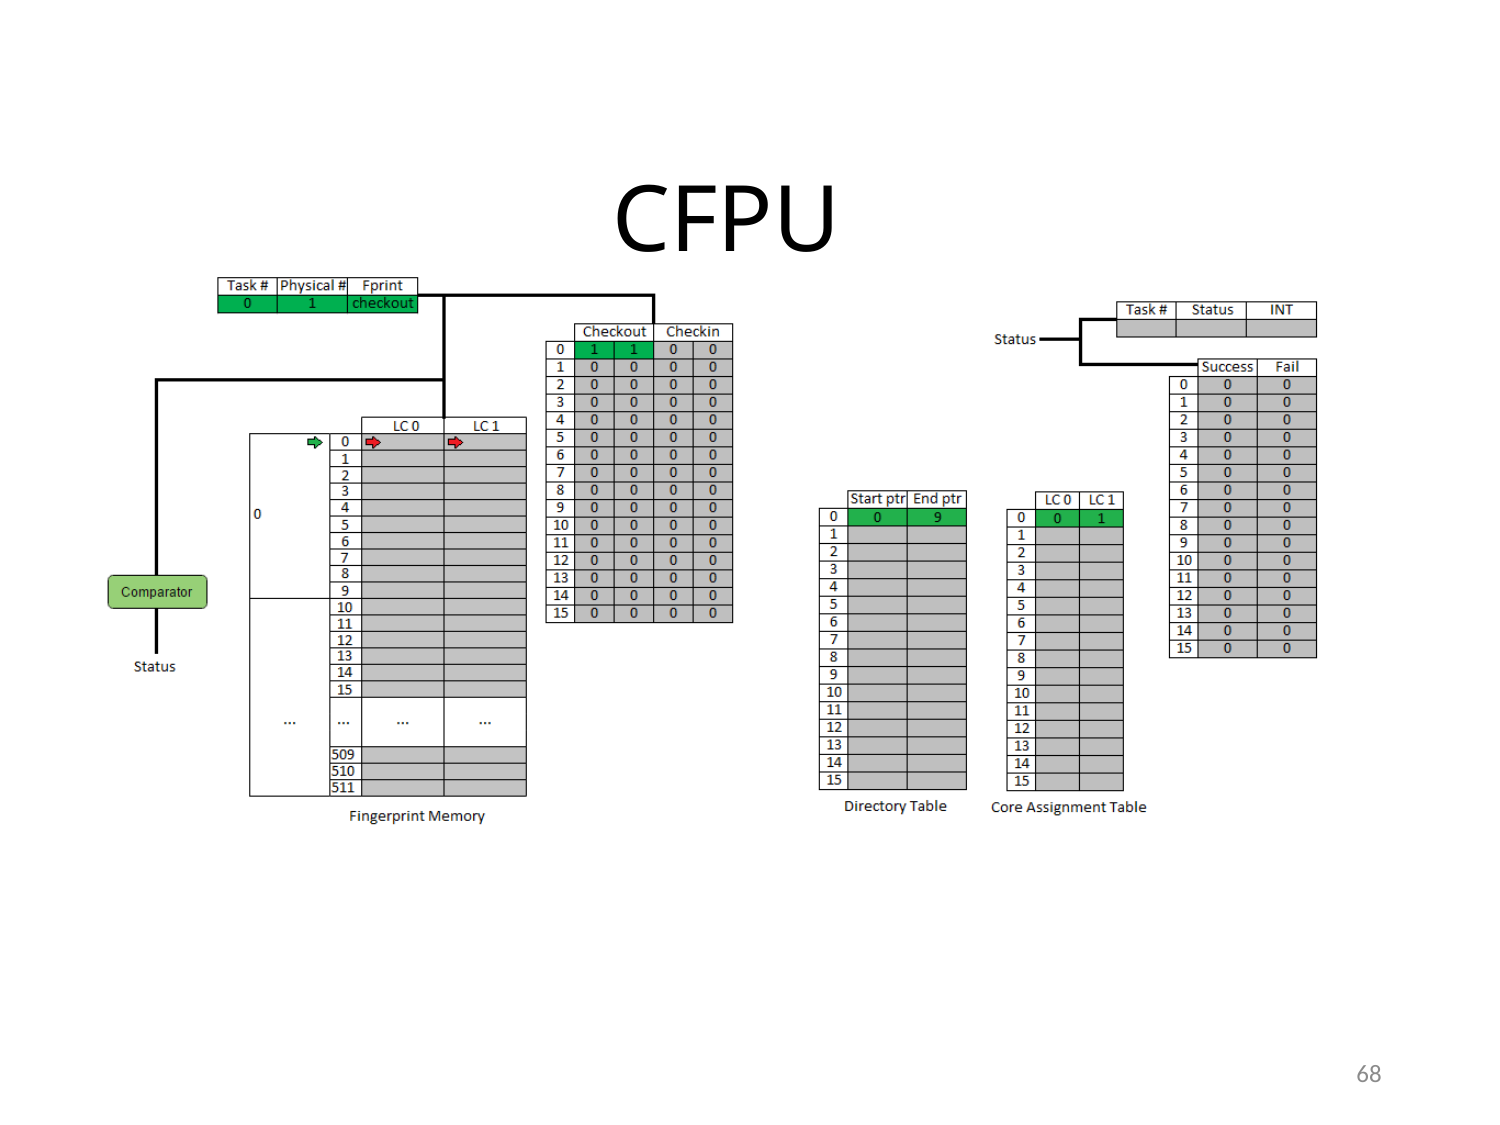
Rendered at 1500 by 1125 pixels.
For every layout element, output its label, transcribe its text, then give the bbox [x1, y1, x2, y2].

slide_number 68 [1059, 1042, 1397, 1103]
picture [89, 253, 1327, 833]
title CFPU [79, 140, 1374, 304]
